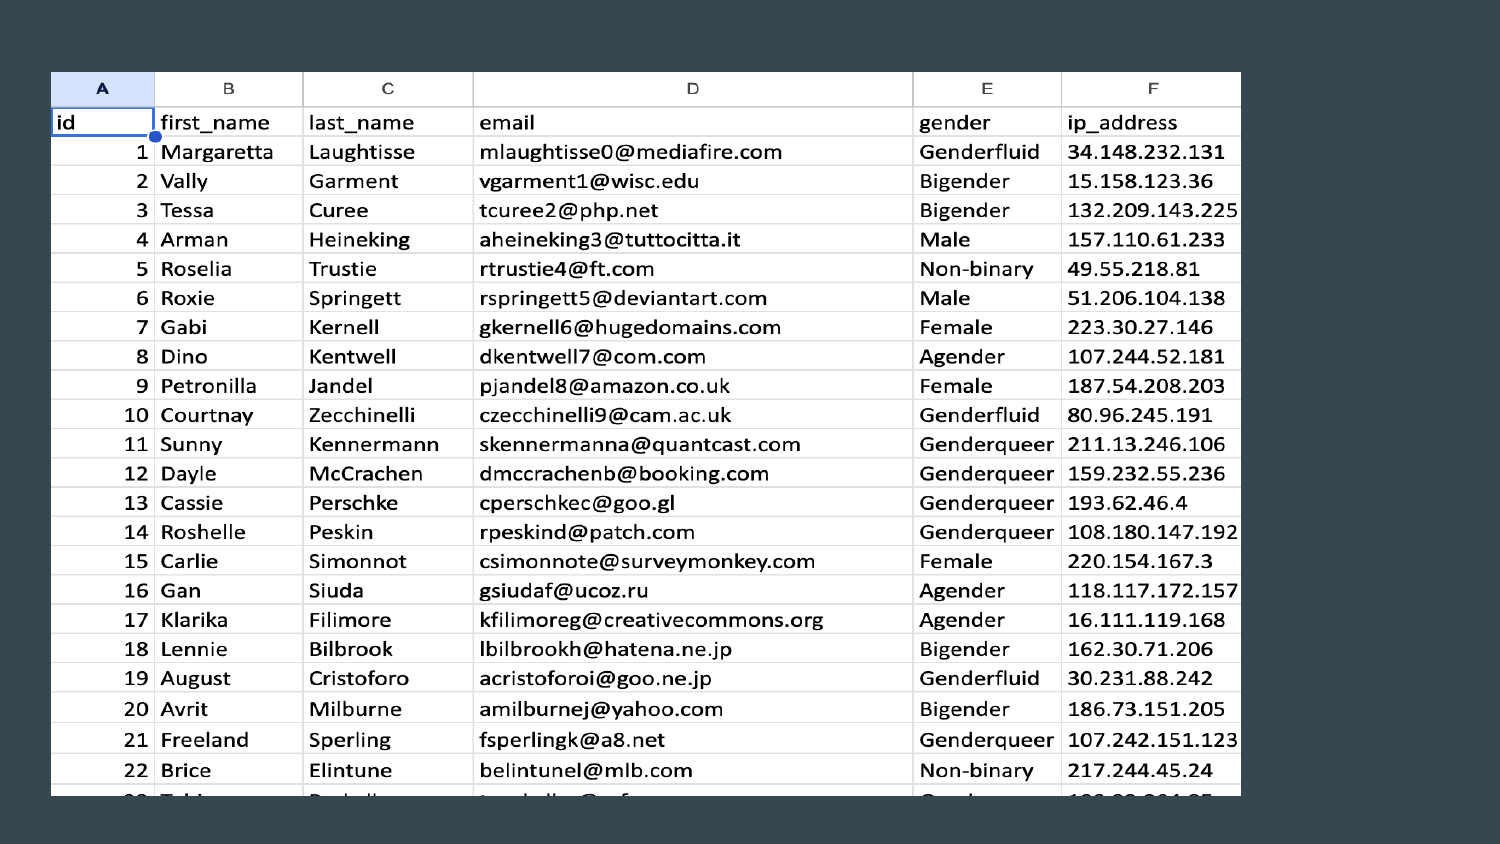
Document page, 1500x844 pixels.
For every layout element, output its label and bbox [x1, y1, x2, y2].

picture [50, 72, 1242, 797]
